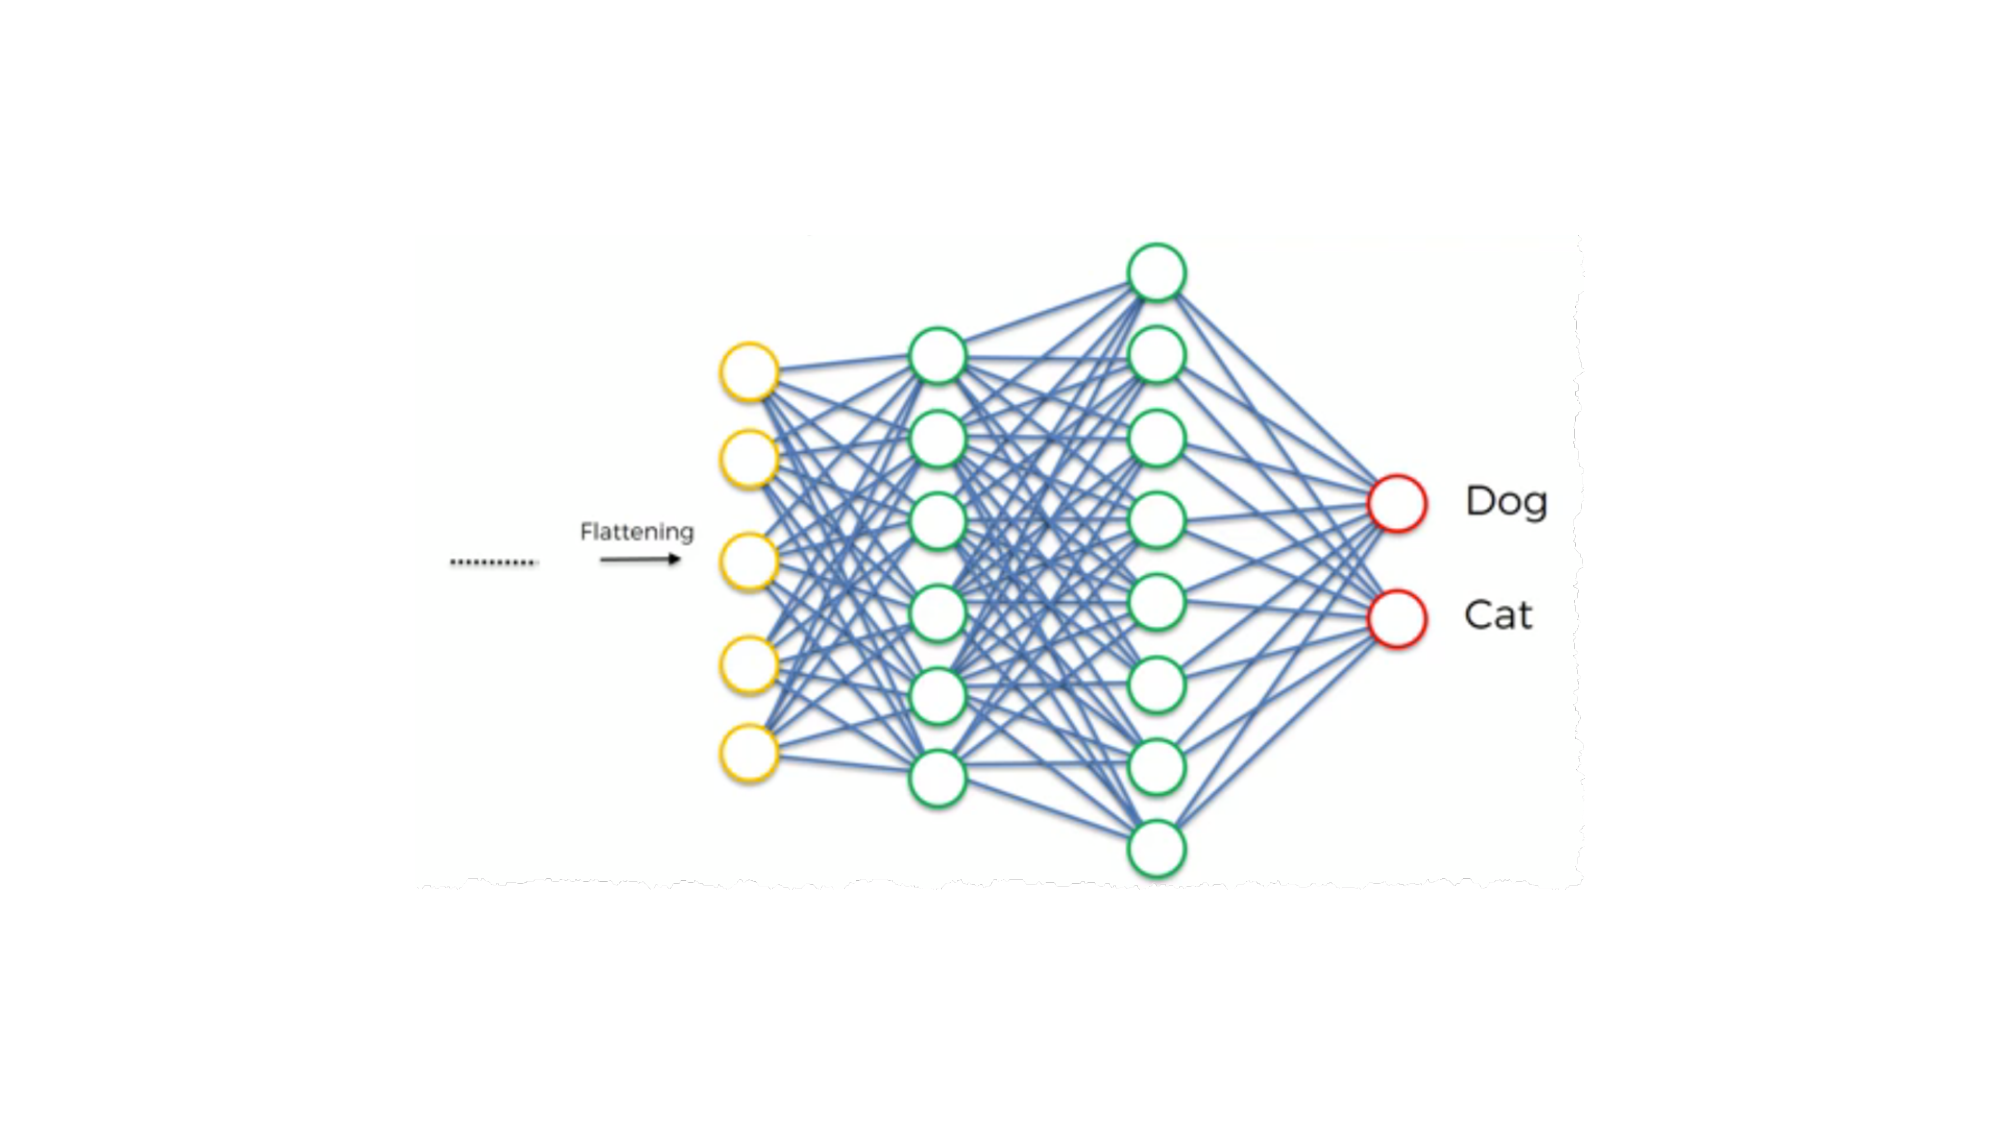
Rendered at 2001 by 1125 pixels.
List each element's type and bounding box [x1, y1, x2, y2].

picture [415, 235, 1585, 890]
